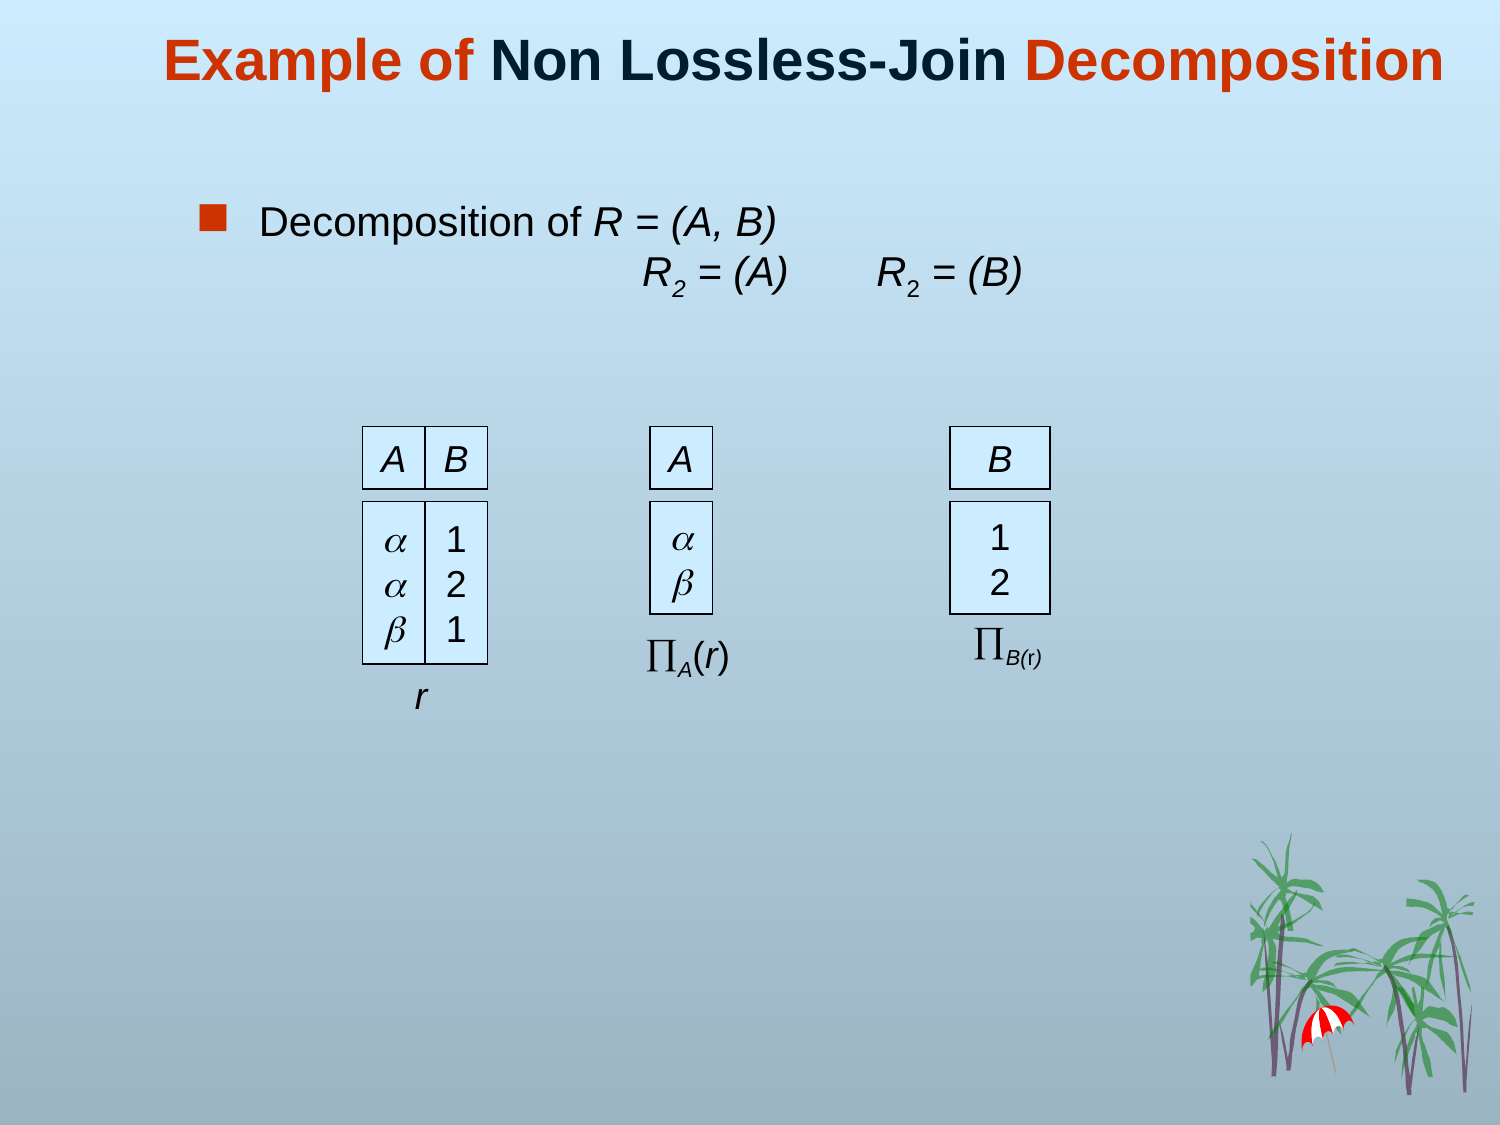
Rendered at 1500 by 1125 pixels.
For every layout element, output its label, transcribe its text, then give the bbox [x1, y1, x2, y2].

title Example of Non Lossless-Join Decomposition [112, 24, 1500, 101]
text_box A(r) [630, 623, 745, 690]
text_box A [649, 426, 713, 489]
text_box B(r) [957, 611, 1057, 678]
text_box 1 2 [950, 501, 1050, 614]
text_box r [400, 664, 443, 724]
list Decomposition of R = (A, B) R2 = (A) R2 = (B) [187, 187, 1291, 330]
text_box 1 2 1 [424, 501, 488, 664]
text_box B [424, 426, 488, 489]
text_box A [362, 426, 424, 489]
text_box   [649, 501, 713, 614]
text_box B [950, 426, 1050, 489]
text_box    [362, 501, 424, 664]
